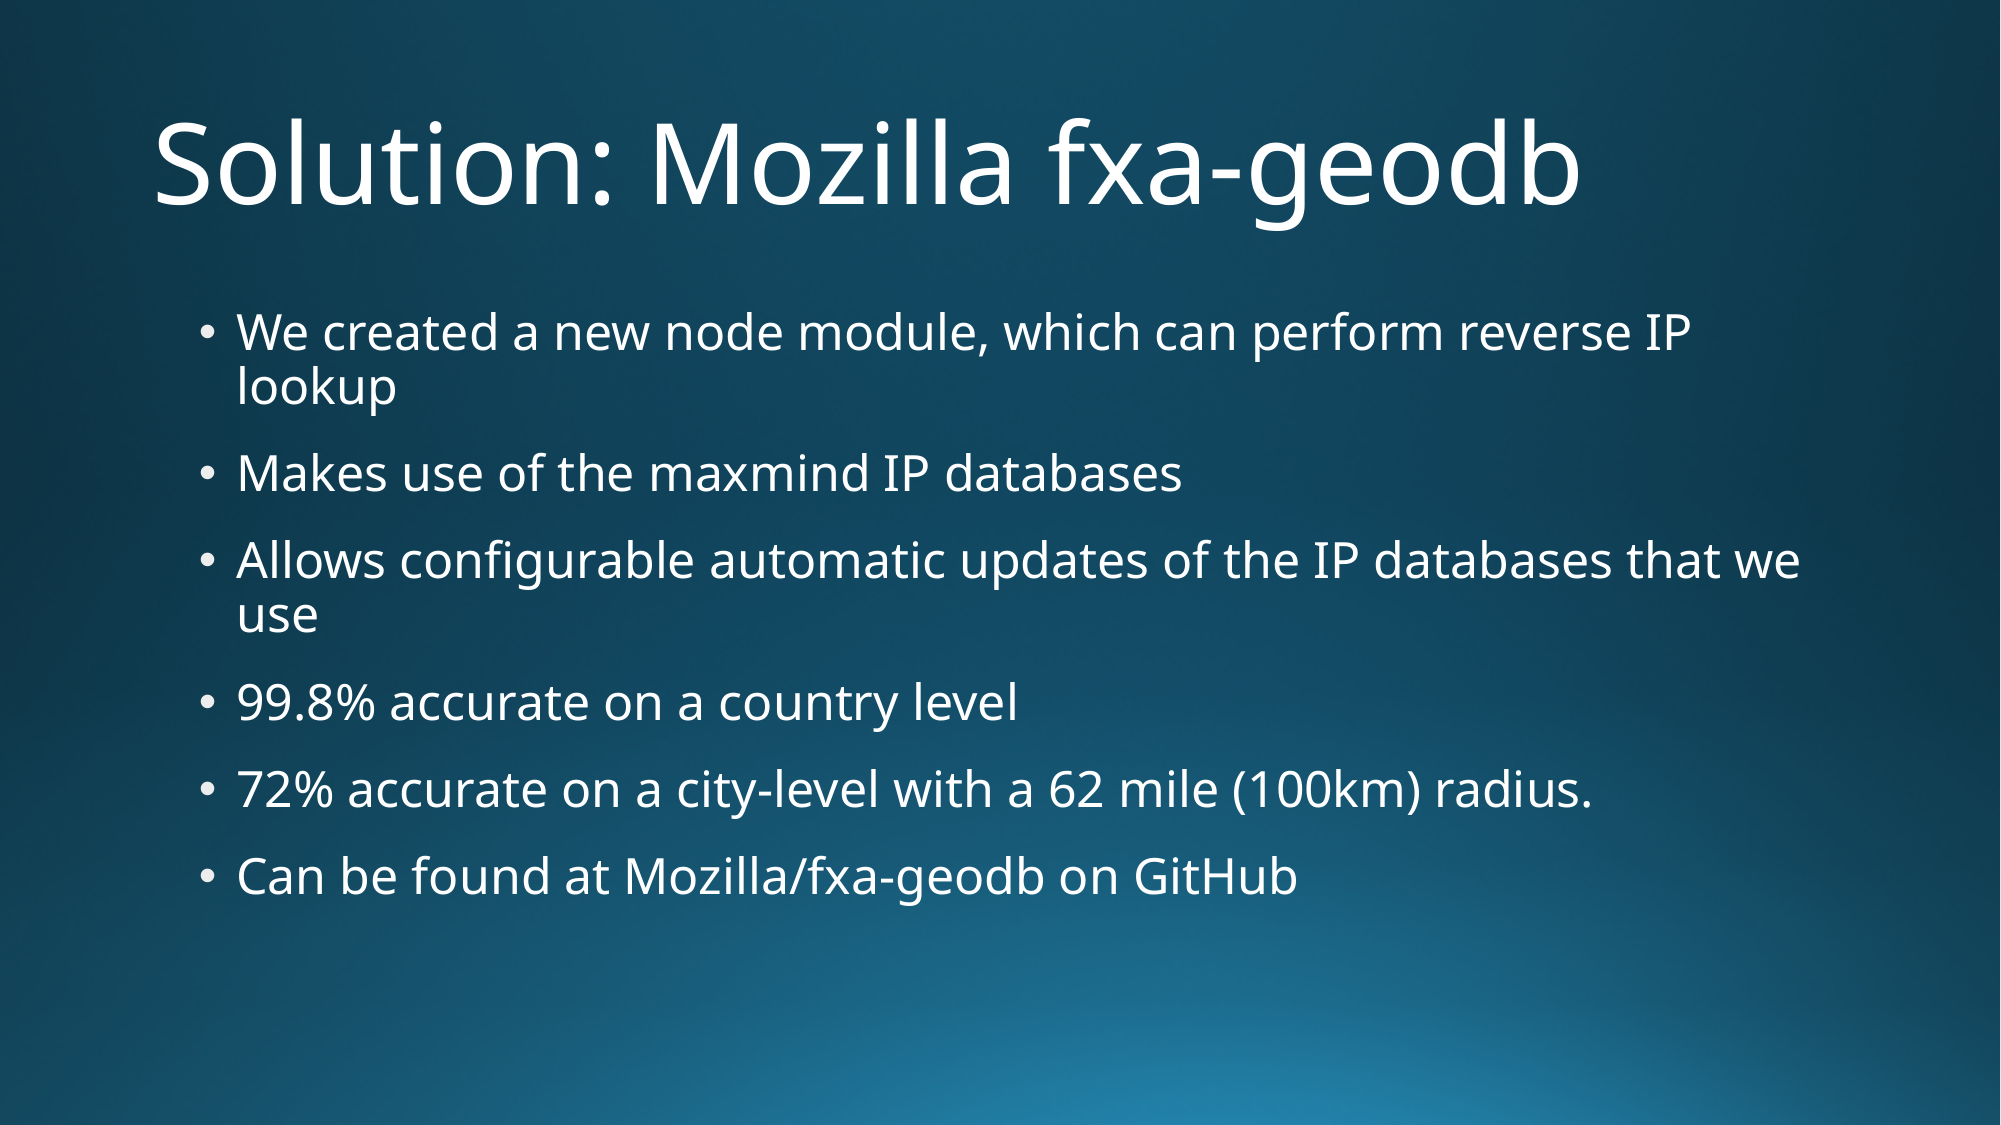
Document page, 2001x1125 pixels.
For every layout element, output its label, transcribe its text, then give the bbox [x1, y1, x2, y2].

title Solution: Mozilla fxa-geodb [137, 59, 1863, 278]
picture [0, 0, 2001, 1125]
list We created a new node module, which can perform reverse IP lookup Makes use of the maxmind IP databases Allows configurable automatic updates of the IP databases that we use 99.8% accurate on a country level 72% accurate on a city-level with a 62 mile (100km) radius. Can be found at Mozilla/fxa-geodb on GitHub [183, 299, 1863, 1014]
